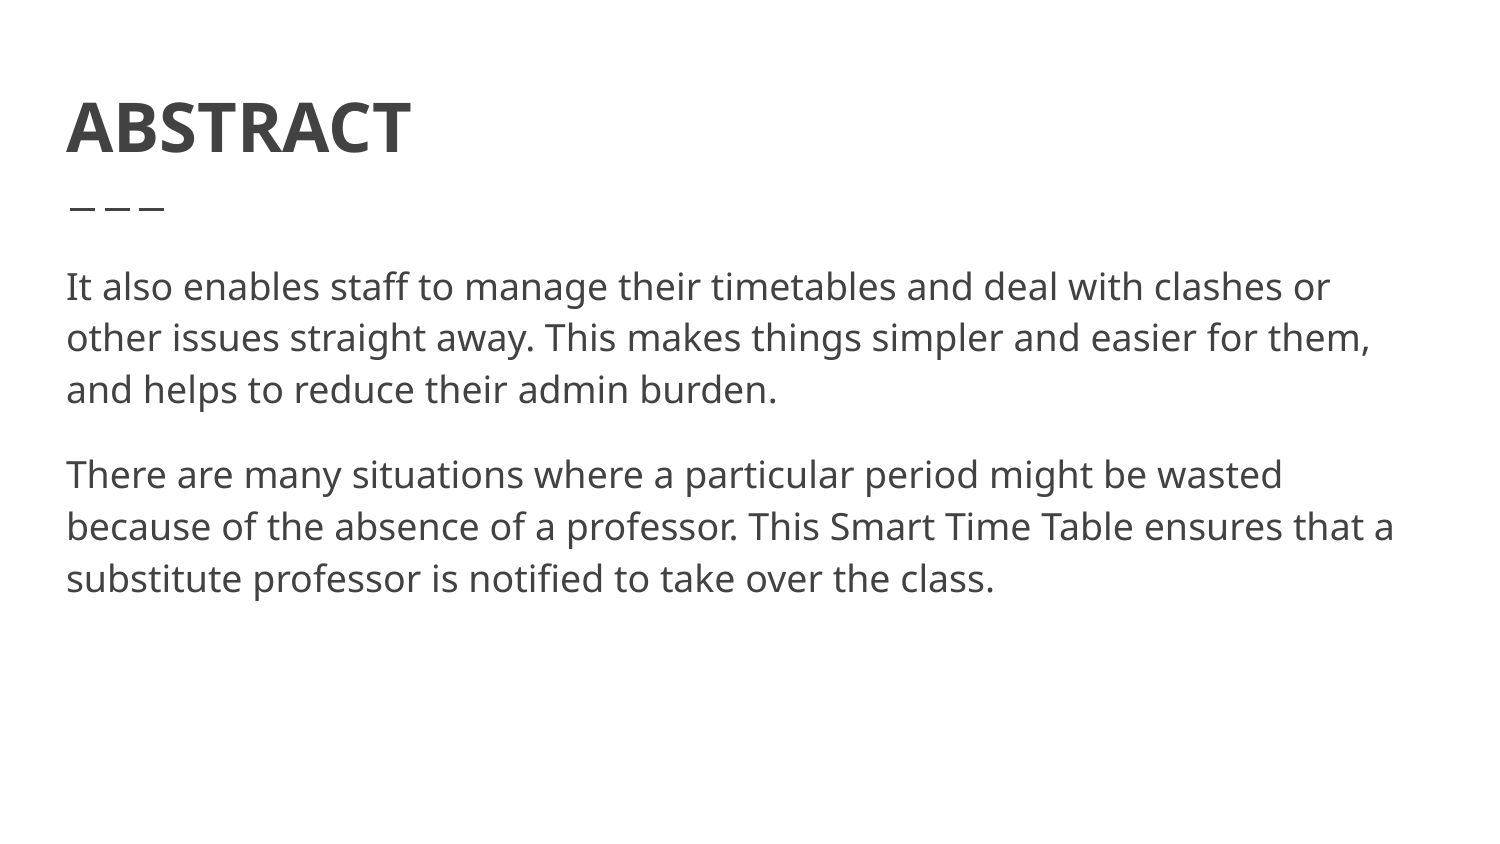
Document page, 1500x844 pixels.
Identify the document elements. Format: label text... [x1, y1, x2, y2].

title ABSTRACT [51, 61, 1449, 182]
list It also enables staff to manage their timetables and deal with clashes or other issues straight away. This makes things simpler and easier for them, and helps to reduce their admin burden. There are many situations where a particular period might be wasted because of the absence of a professor. This Smart Time Table ensures that a substitute professor is notified to take over the class. [51, 240, 1449, 750]
